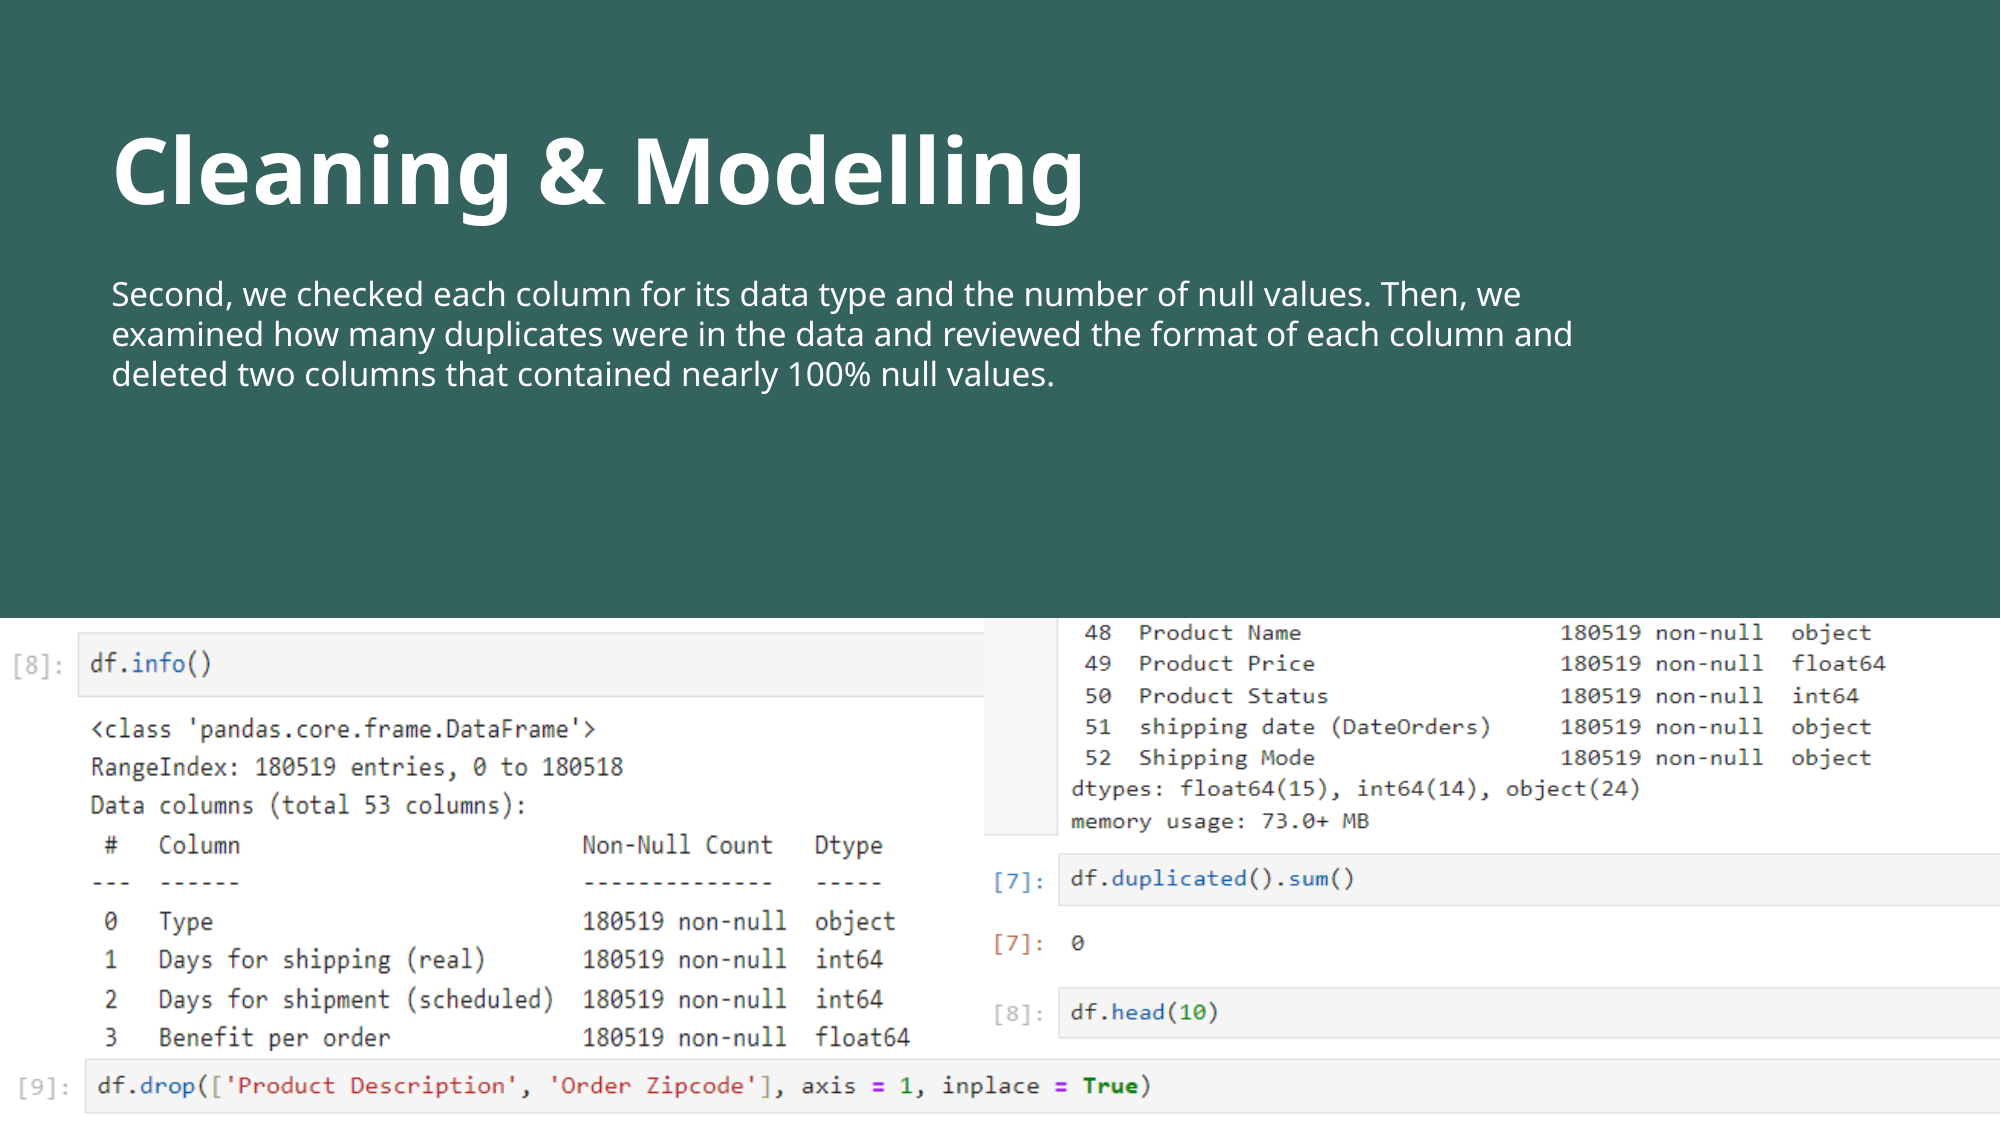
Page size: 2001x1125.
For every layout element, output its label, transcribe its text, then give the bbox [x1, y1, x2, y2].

title Cleaning & Modelling [96, 83, 1822, 267]
picture [0, 618, 2000, 1125]
text_box Second, we checked each column for its data type and the number of null values. Then, we examined how many duplicates were in the data and reviewed the format of each column and deleted two columns that contained nearly 100% null values. [96, 266, 1661, 401]
